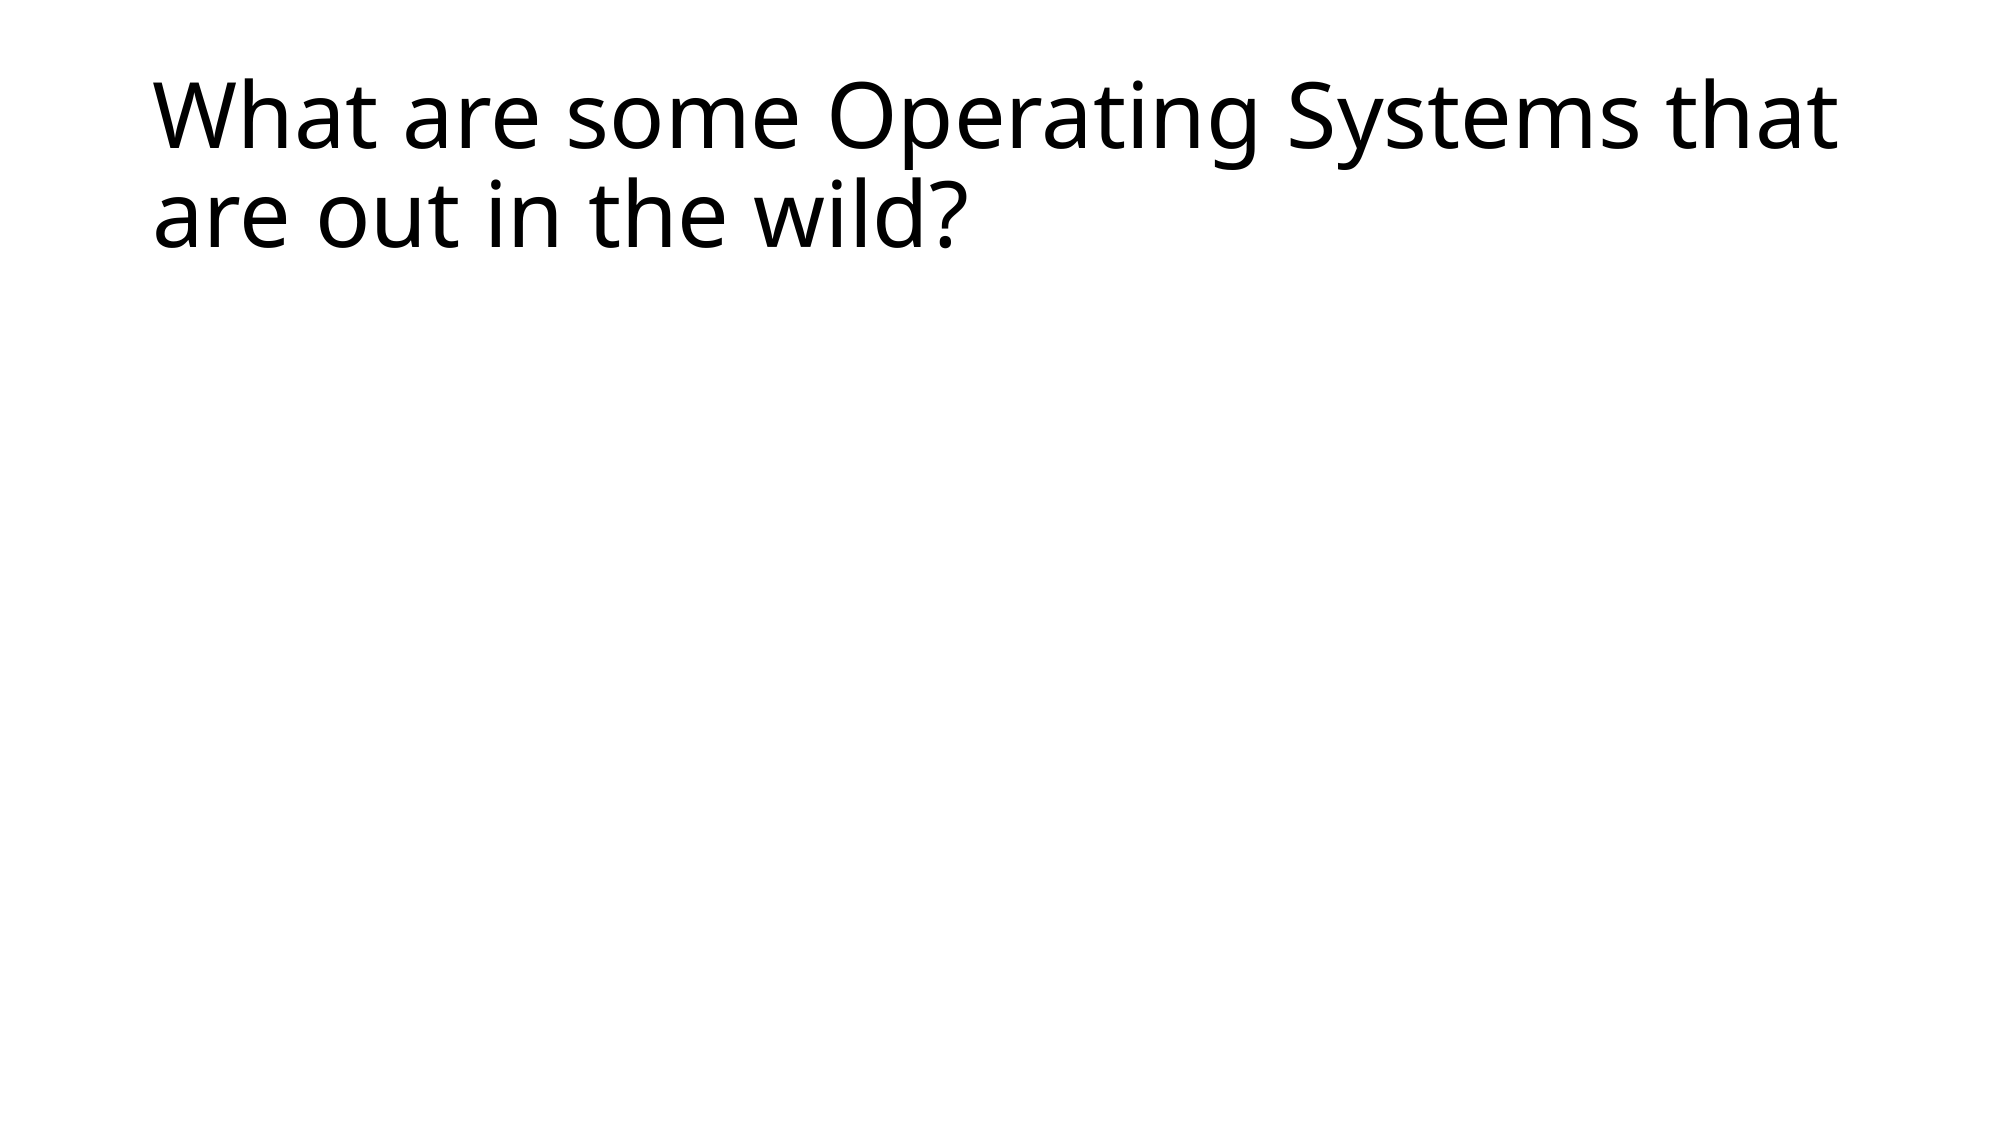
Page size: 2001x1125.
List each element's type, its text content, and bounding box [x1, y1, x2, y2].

title What are some Operating Systems that are out in the wild? [137, 59, 1863, 278]
